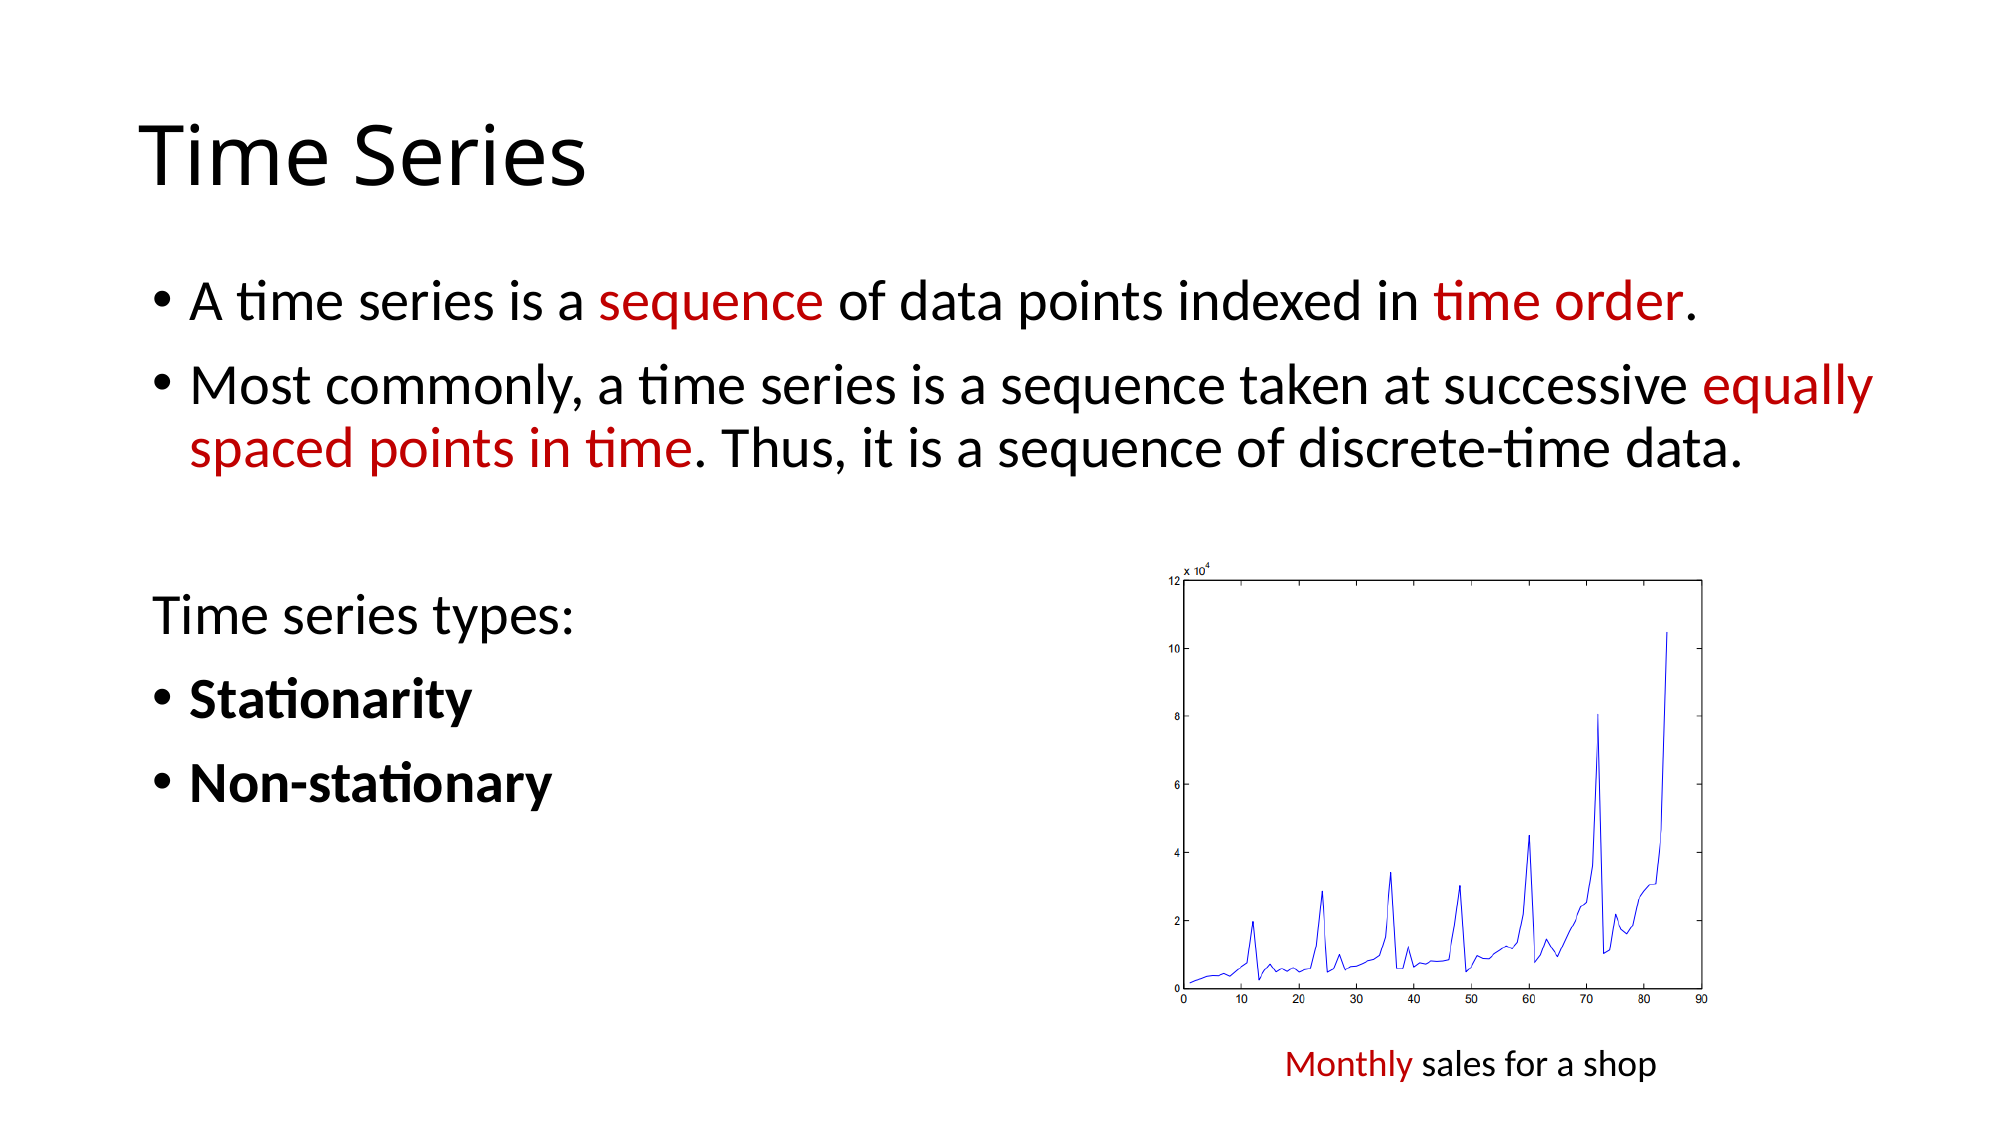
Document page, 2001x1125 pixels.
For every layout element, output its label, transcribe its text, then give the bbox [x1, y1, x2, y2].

list A time series is a sequence of data points indexed in time order. Most commonly, a time series is a sequence taken at successive equally spaced points in time. Thus, it is a sequence of discrete-time data. Time series types: Stationarity Non-stationary [137, 262, 1907, 747]
text_box Monthly sales for a shop [1269, 1031, 2000, 1092]
picture [1115, 547, 1829, 1032]
title Time Series [124, 50, 1849, 268]
